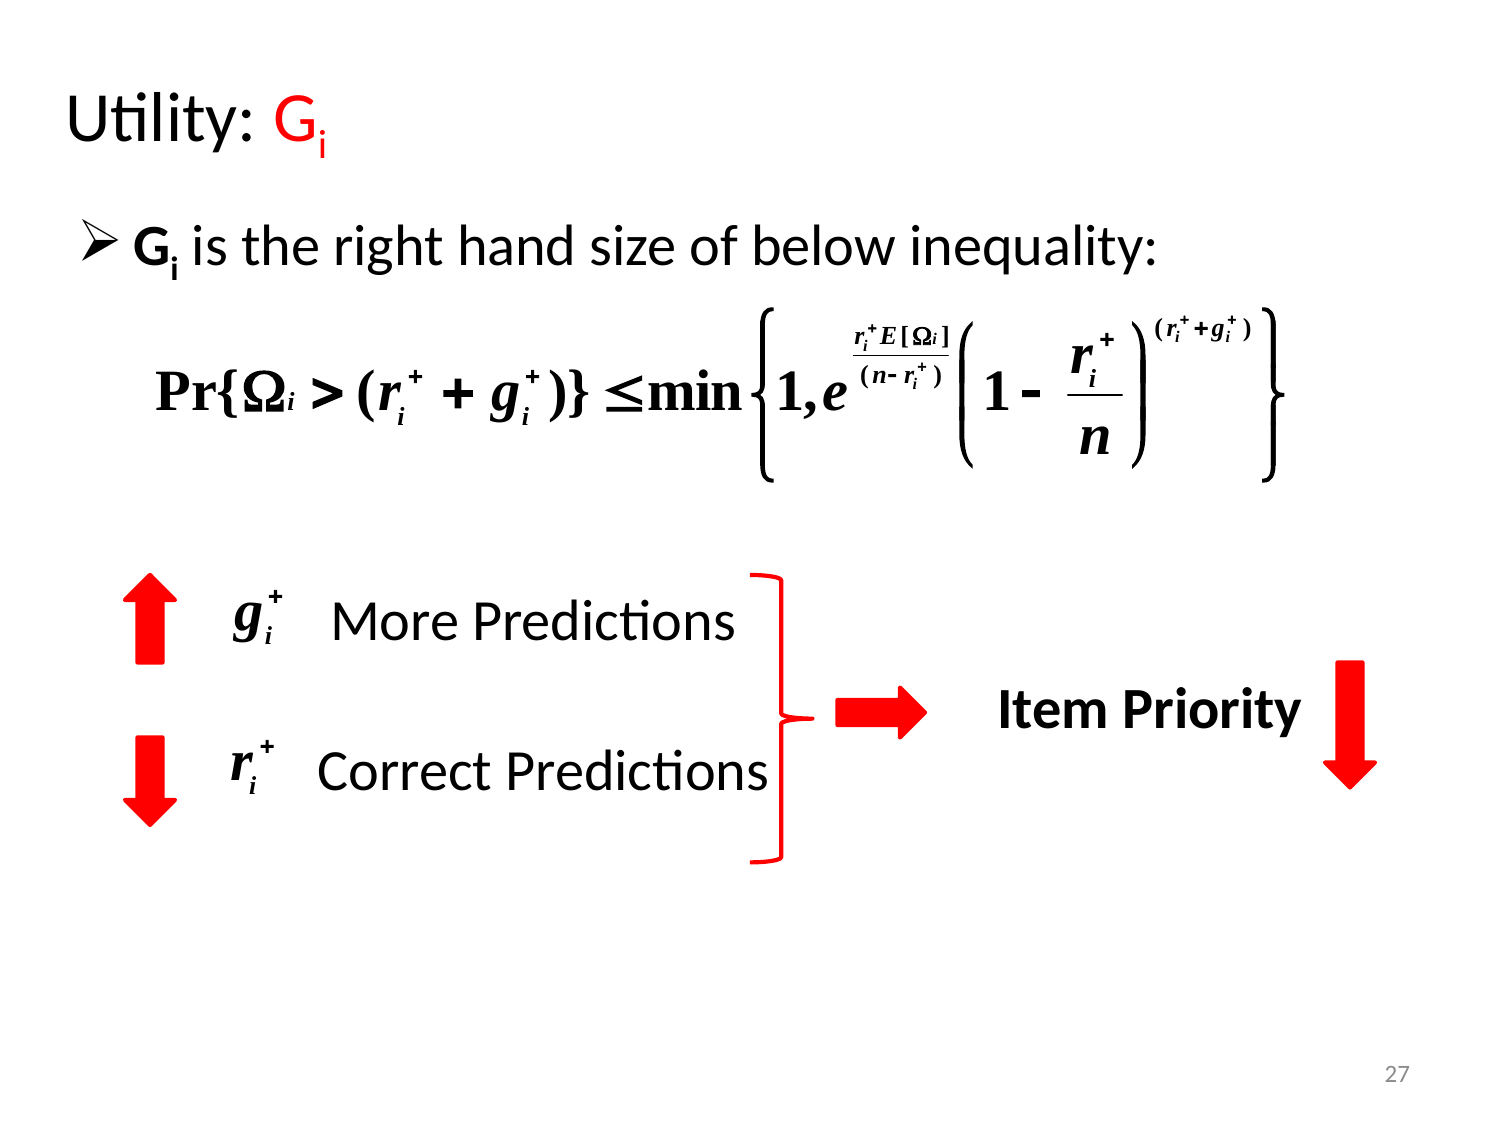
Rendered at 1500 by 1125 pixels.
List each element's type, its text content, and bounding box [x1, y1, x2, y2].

text_box [749, 574, 814, 725]
text_box [835, 685, 928, 740]
text_box [1323, 660, 1377, 790]
text_box [123, 572, 177, 665]
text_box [224, 574, 291, 654]
text_box [123, 735, 177, 828]
text_box Correct Predictions [303, 725, 785, 810]
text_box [149, 299, 1295, 489]
text_box [749, 810, 782, 864]
text_box Item Priority [975, 662, 1325, 748]
text_box Gi is the right hand size of below inequality: [62, 200, 1425, 295]
title Utility: Gi [50, 62, 1475, 175]
slide_number 27 [1074, 1042, 1425, 1103]
text_box More Predictions [315, 575, 749, 660]
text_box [224, 724, 284, 804]
